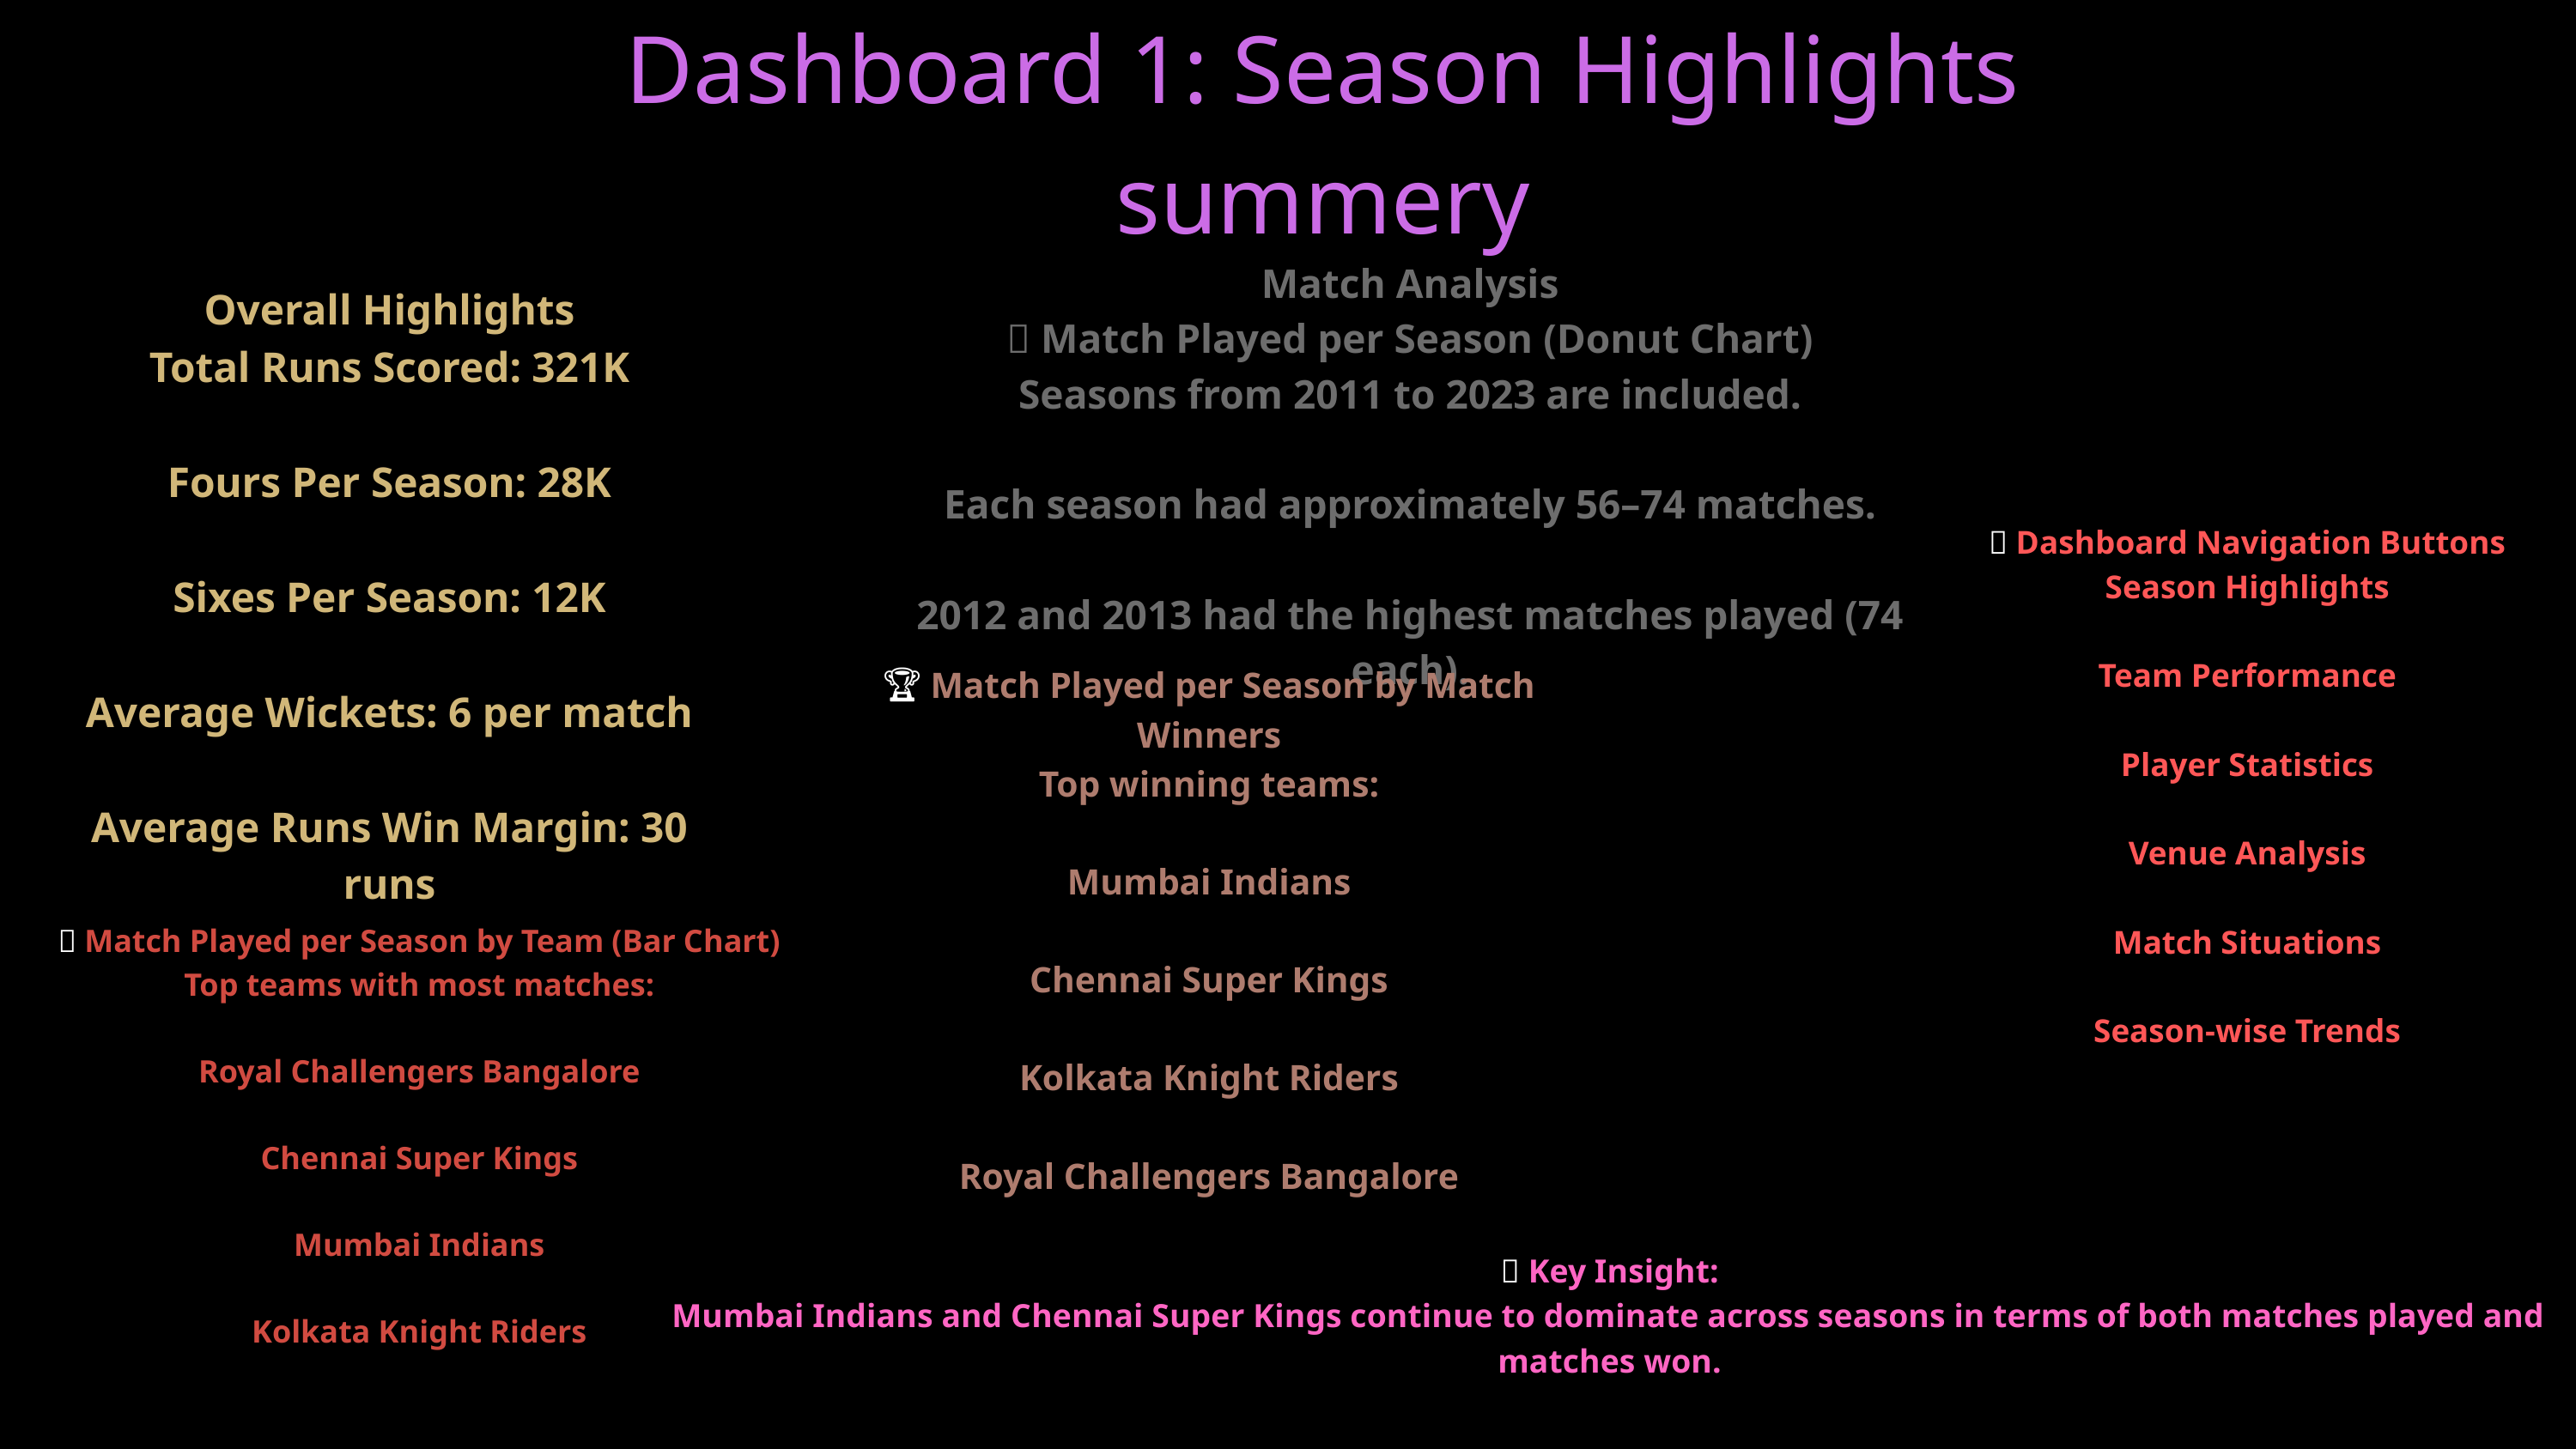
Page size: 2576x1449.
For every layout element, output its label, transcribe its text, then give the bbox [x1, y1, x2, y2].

text_box 🏏 Match Played per Season by Team (Bar Chart) Top teams with most matches: Royal Challengers Bangalore Chennai Super Kings Mumbai Indians Kolkata Knight Riders [51, 915, 788, 1436]
text_box 📂 Dashboard Navigation Buttons Season Highlights Team Performance Player Statistics Venue Analysis Match Situations Season-wise Trends [1984, 516, 2512, 1094]
text_box 📌 Key Insight: Mumbai Indians and Chennai Super Kings continue to dominate across seasons in terms of both matches played and matches won. [644, 1244, 2576, 1424]
text_box Dashboard 1: Season Highlights summery [91, 0, 2555, 253]
text_box 🏆 Match Played per Season by Match Winners Top winning teams: Mumbai Indians Chennai Super Kings Kolkata Knight Riders Royal Challengers Bangalore [808, 656, 1610, 1244]
text_box Overall Highlights Total Runs Scored: 321K Fours Per Season: 28K Sixes Per Season: 12K Average Wickets: 6 per match Average Runs Win Margin: 30 runs [51, 276, 729, 915]
text_box Match Analysis 📅 Match Played per Season (Donut Chart) Seasons from 2011 to 2023 are included. Each season had approximately 56–74 matches. 2012 and 2013 had the highest matches played (74 each). [865, 251, 1955, 803]
